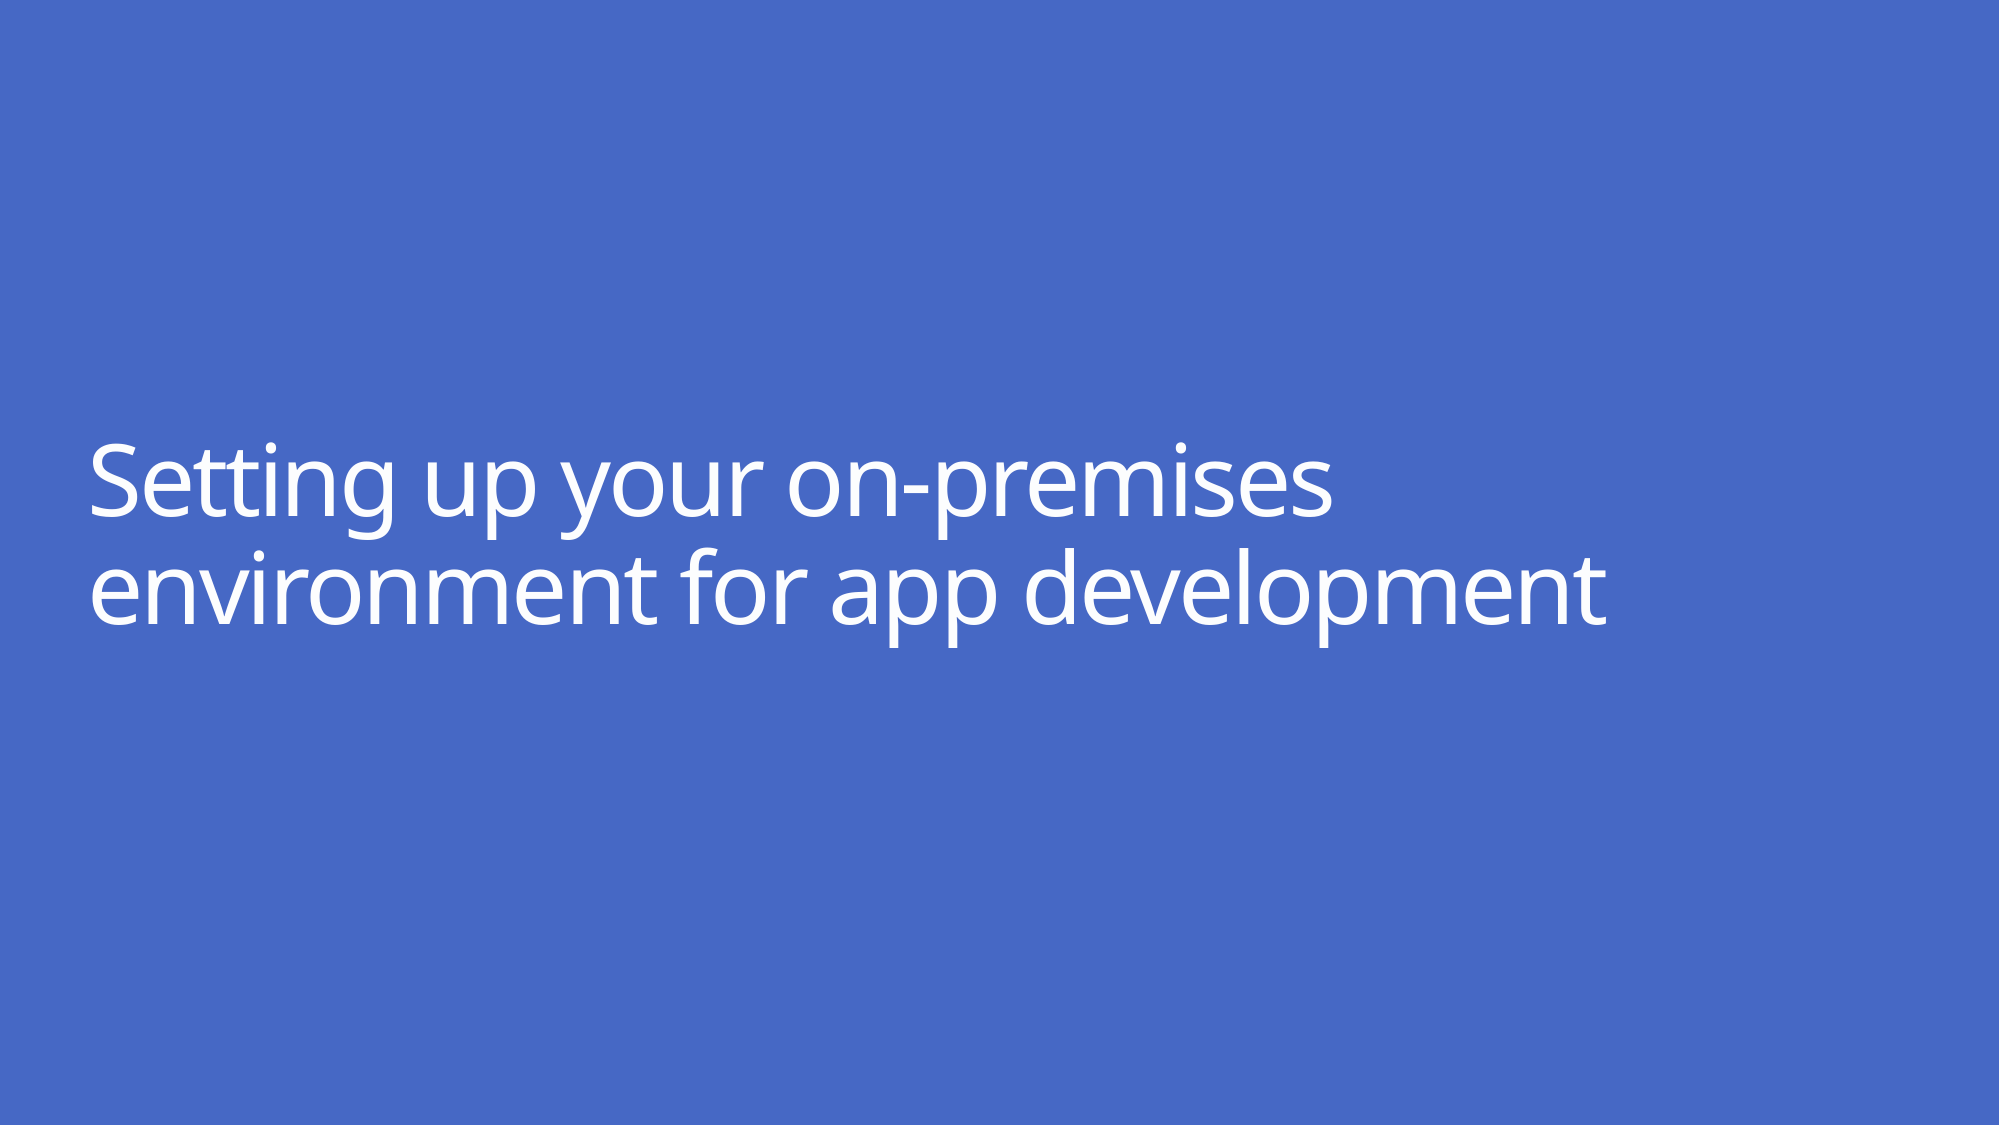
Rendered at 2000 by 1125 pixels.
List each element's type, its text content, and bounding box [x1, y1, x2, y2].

title Setting up your on-premises environment for app development [87, 379, 1912, 697]
